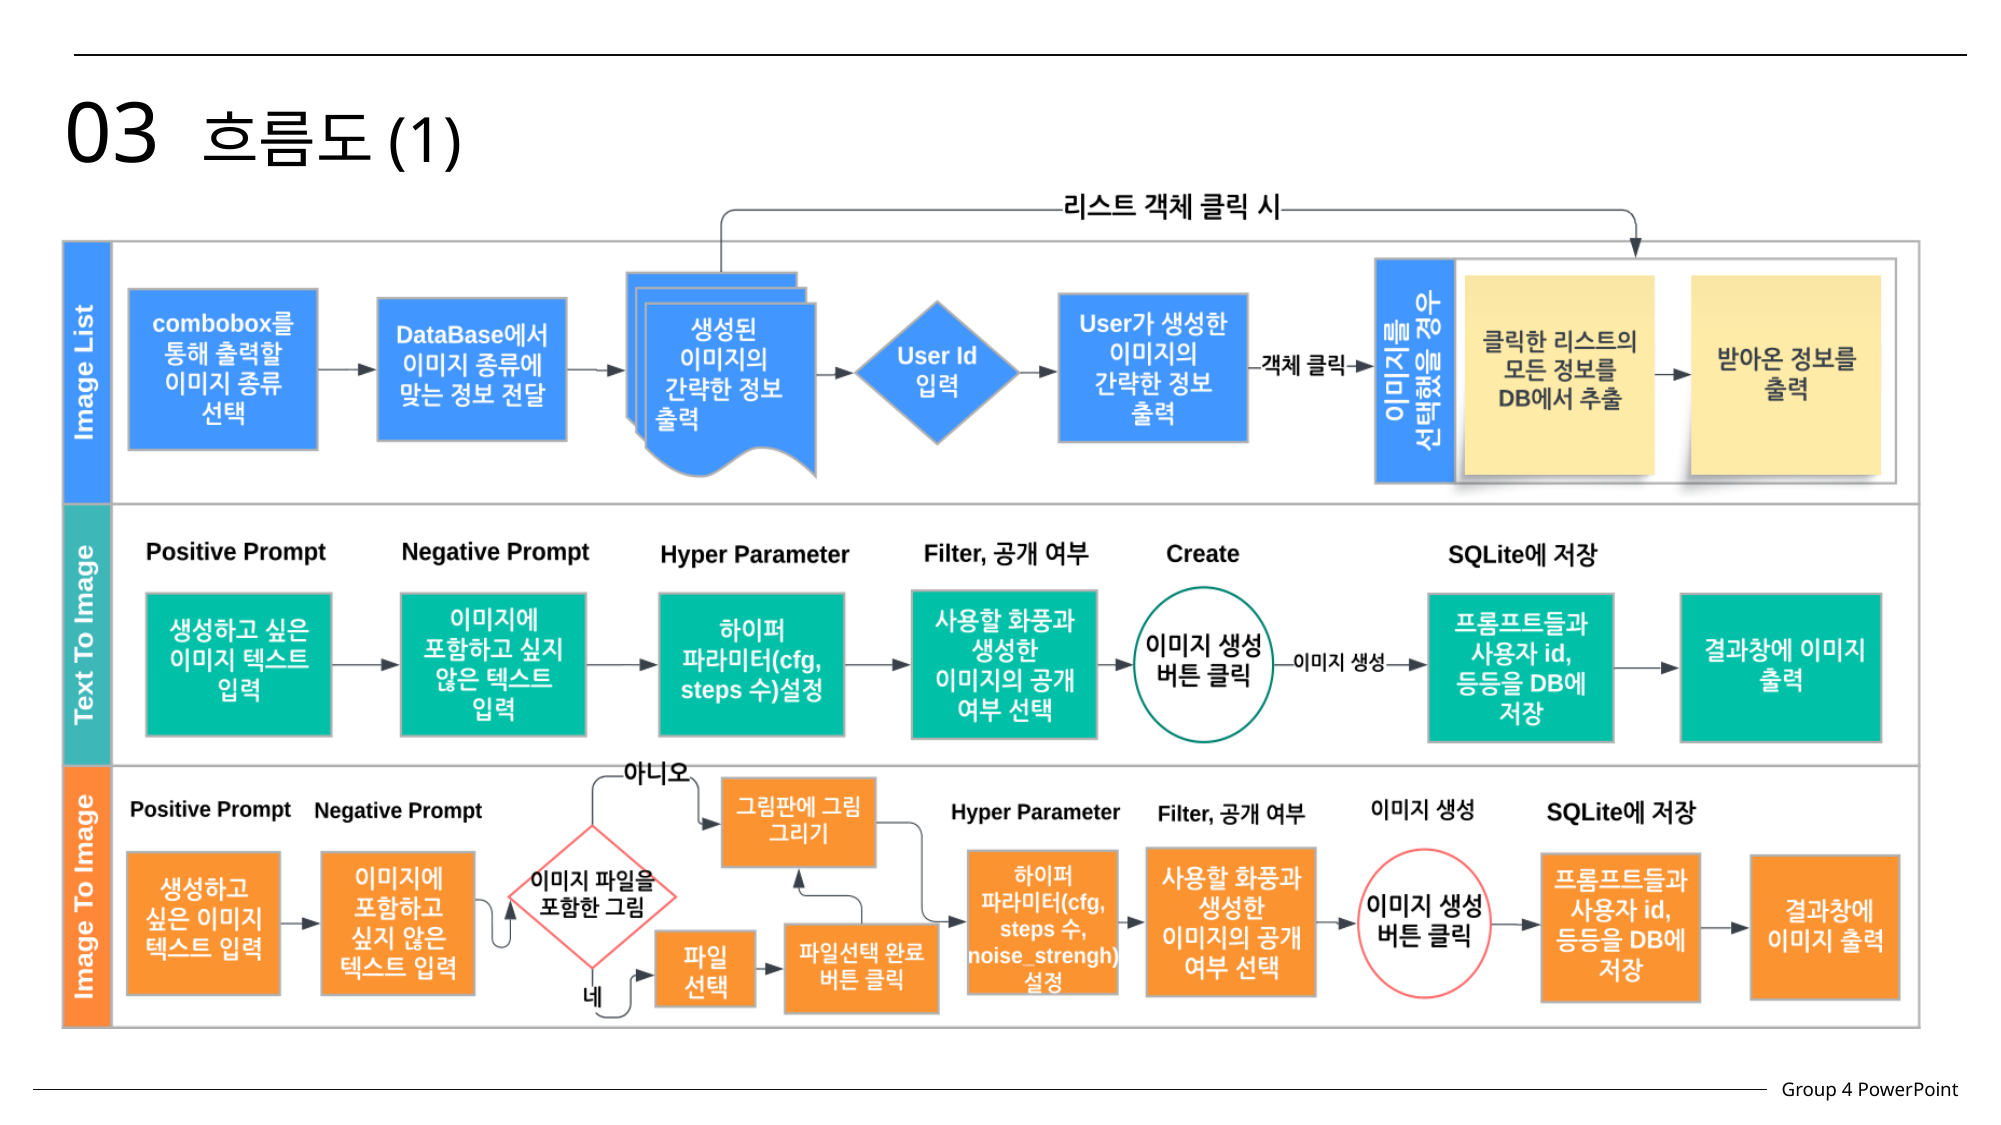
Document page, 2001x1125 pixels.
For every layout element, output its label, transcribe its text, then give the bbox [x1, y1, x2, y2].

picture [41, 187, 1951, 1029]
text_box 03 흐름도(1) [50, 71, 825, 186]
text_box Group 4 PowerPoint [1767, 1069, 1989, 1125]
